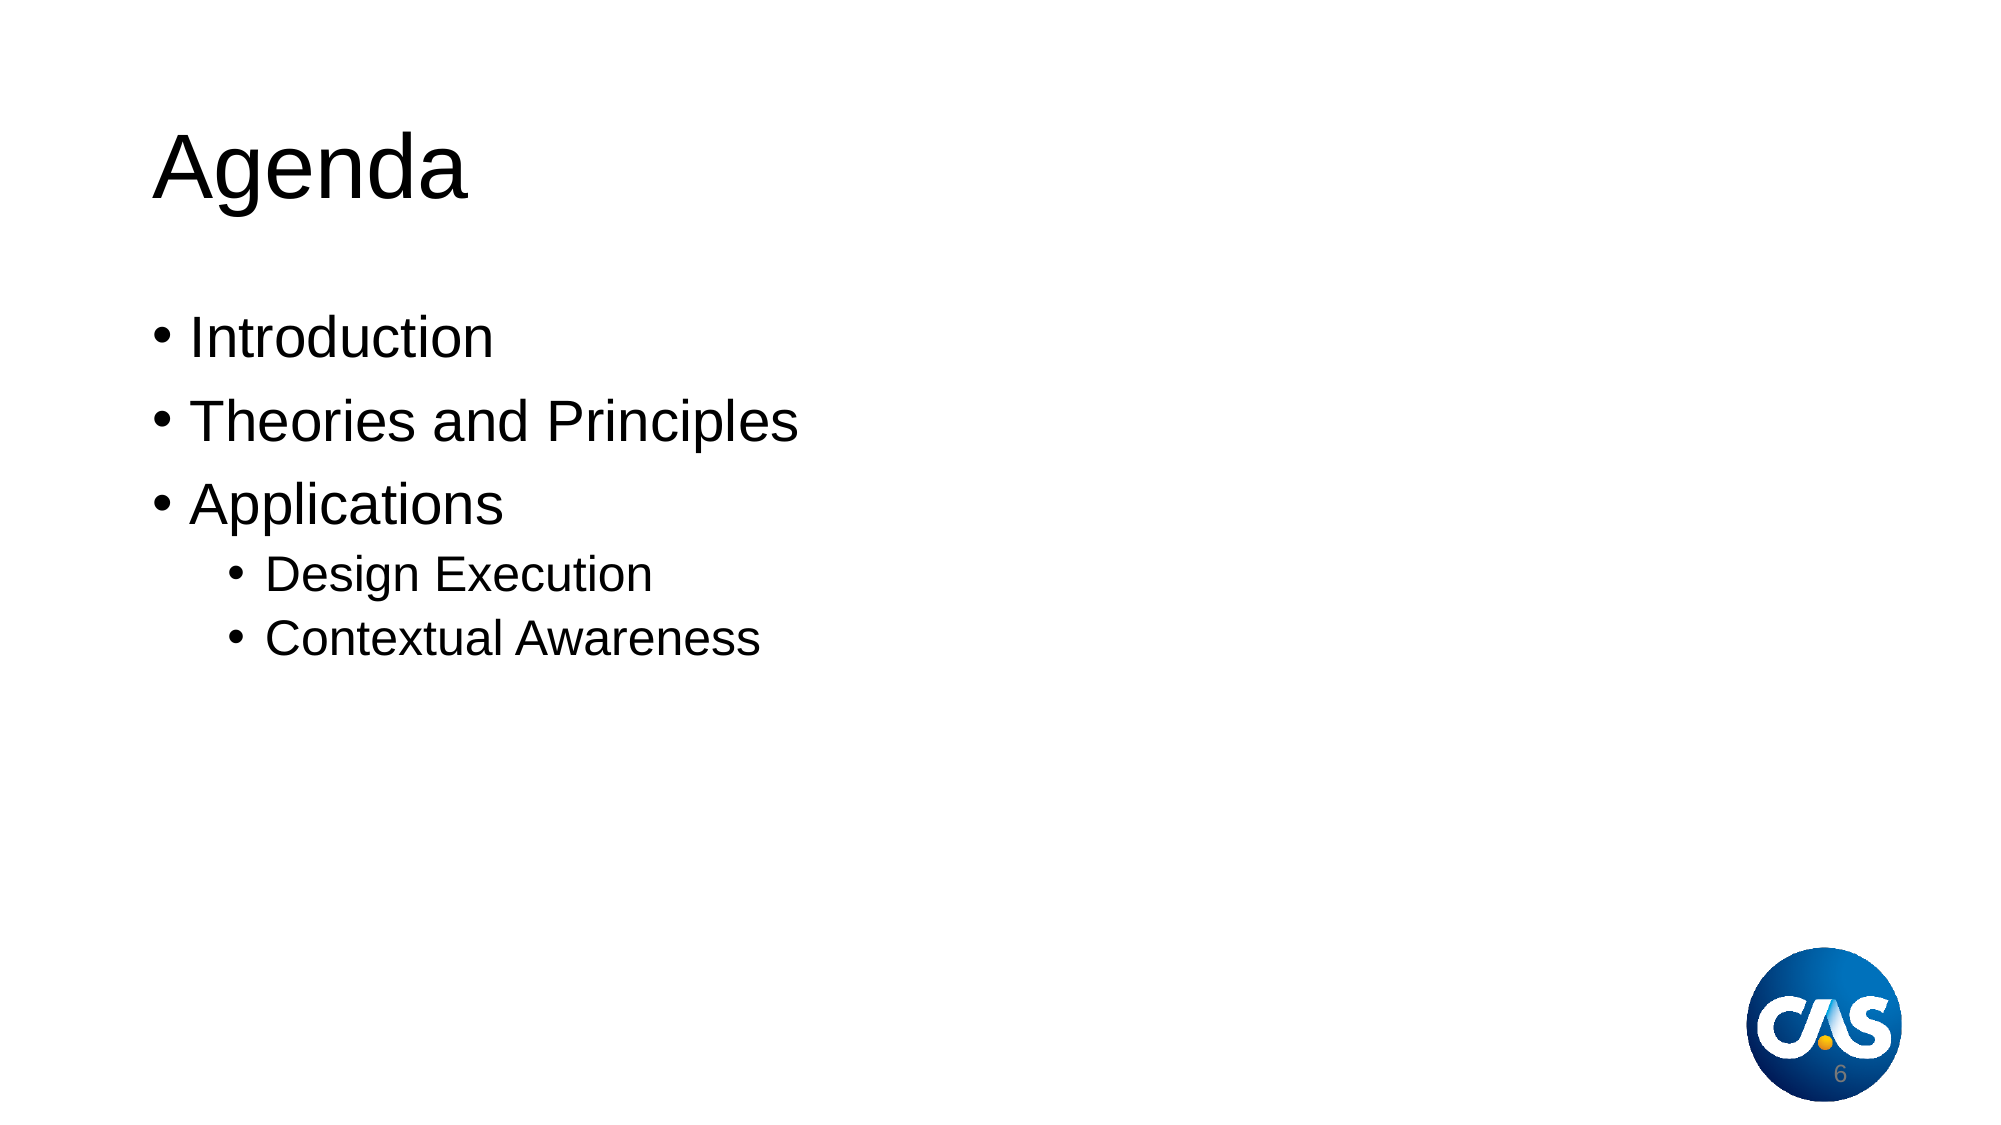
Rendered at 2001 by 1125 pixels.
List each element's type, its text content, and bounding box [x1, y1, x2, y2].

title Agenda [137, 59, 1863, 278]
slide_number 6 [1412, 1042, 1863, 1103]
picture [1742, 943, 1906, 1106]
list Introduction Theories and Principles Applications Design Execution Contextual Awareness [137, 299, 1863, 1014]
